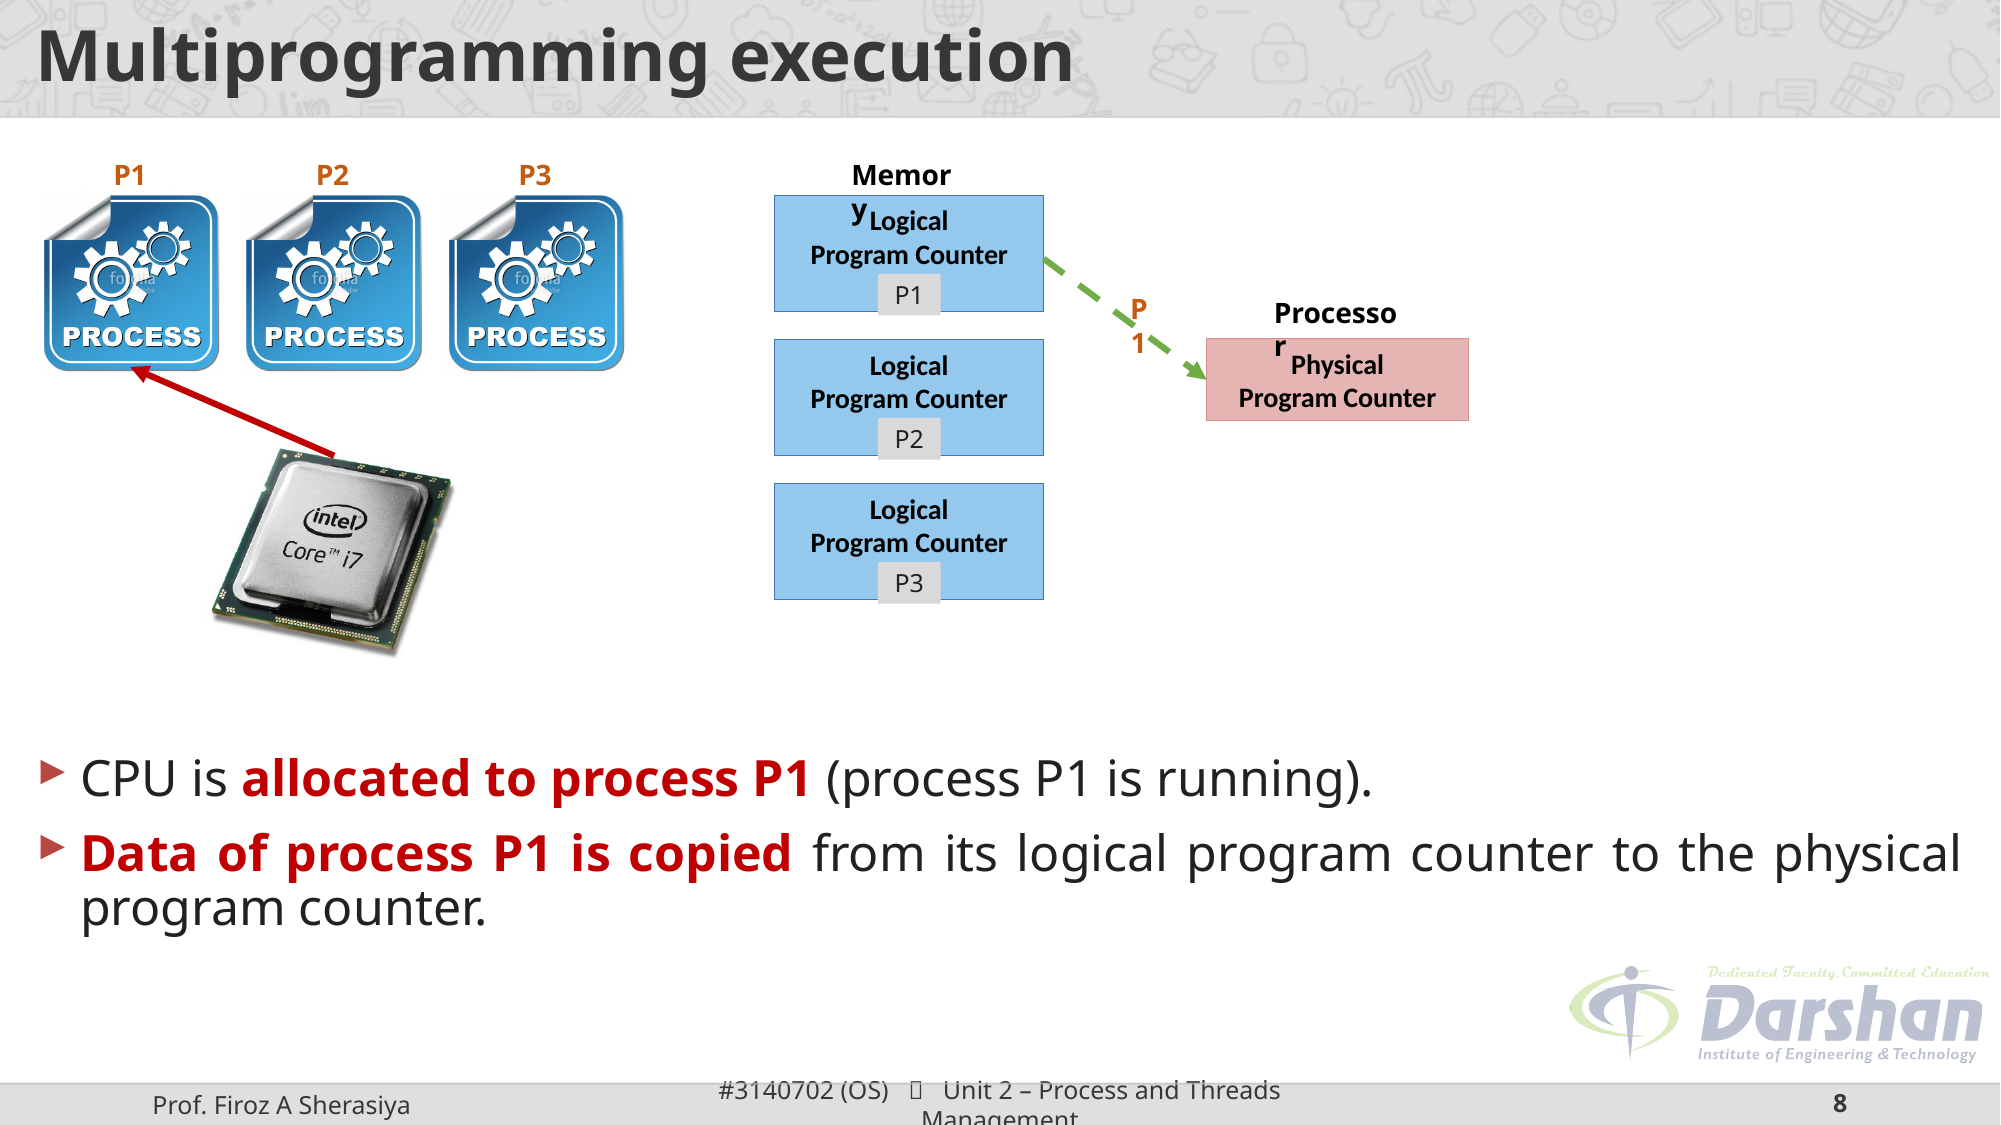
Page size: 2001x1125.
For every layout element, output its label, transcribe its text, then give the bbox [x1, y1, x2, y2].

text_box Logical Program Counter [774, 483, 1044, 600]
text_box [130, 366, 335, 456]
text_box Logical Program Counter [774, 339, 1044, 456]
picture [39, 190, 221, 373]
text_box P3 [877, 561, 942, 605]
text_box Logical Program Counter [774, 195, 1044, 312]
text_box P1 [95, 149, 166, 190]
text_box P3 [503, 149, 568, 190]
picture [241, 190, 424, 373]
title Multiprogramming execution [0, 0, 2000, 117]
picture [205, 444, 460, 664]
list CPU is allocated to process P1 (process P1 is running). Data of process P1 is copied from its logical program counter to the physical program counter. [21, 141, 1979, 1059]
text_box Physical Program Counter [1206, 338, 1469, 421]
text_box Memory [836, 149, 983, 233]
text_box P1 [877, 273, 942, 316]
text_box P2 [298, 149, 367, 190]
text_box P2 [877, 417, 942, 461]
text_box Processor [1259, 287, 1417, 370]
picture [444, 190, 626, 373]
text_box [1043, 258, 1207, 399]
